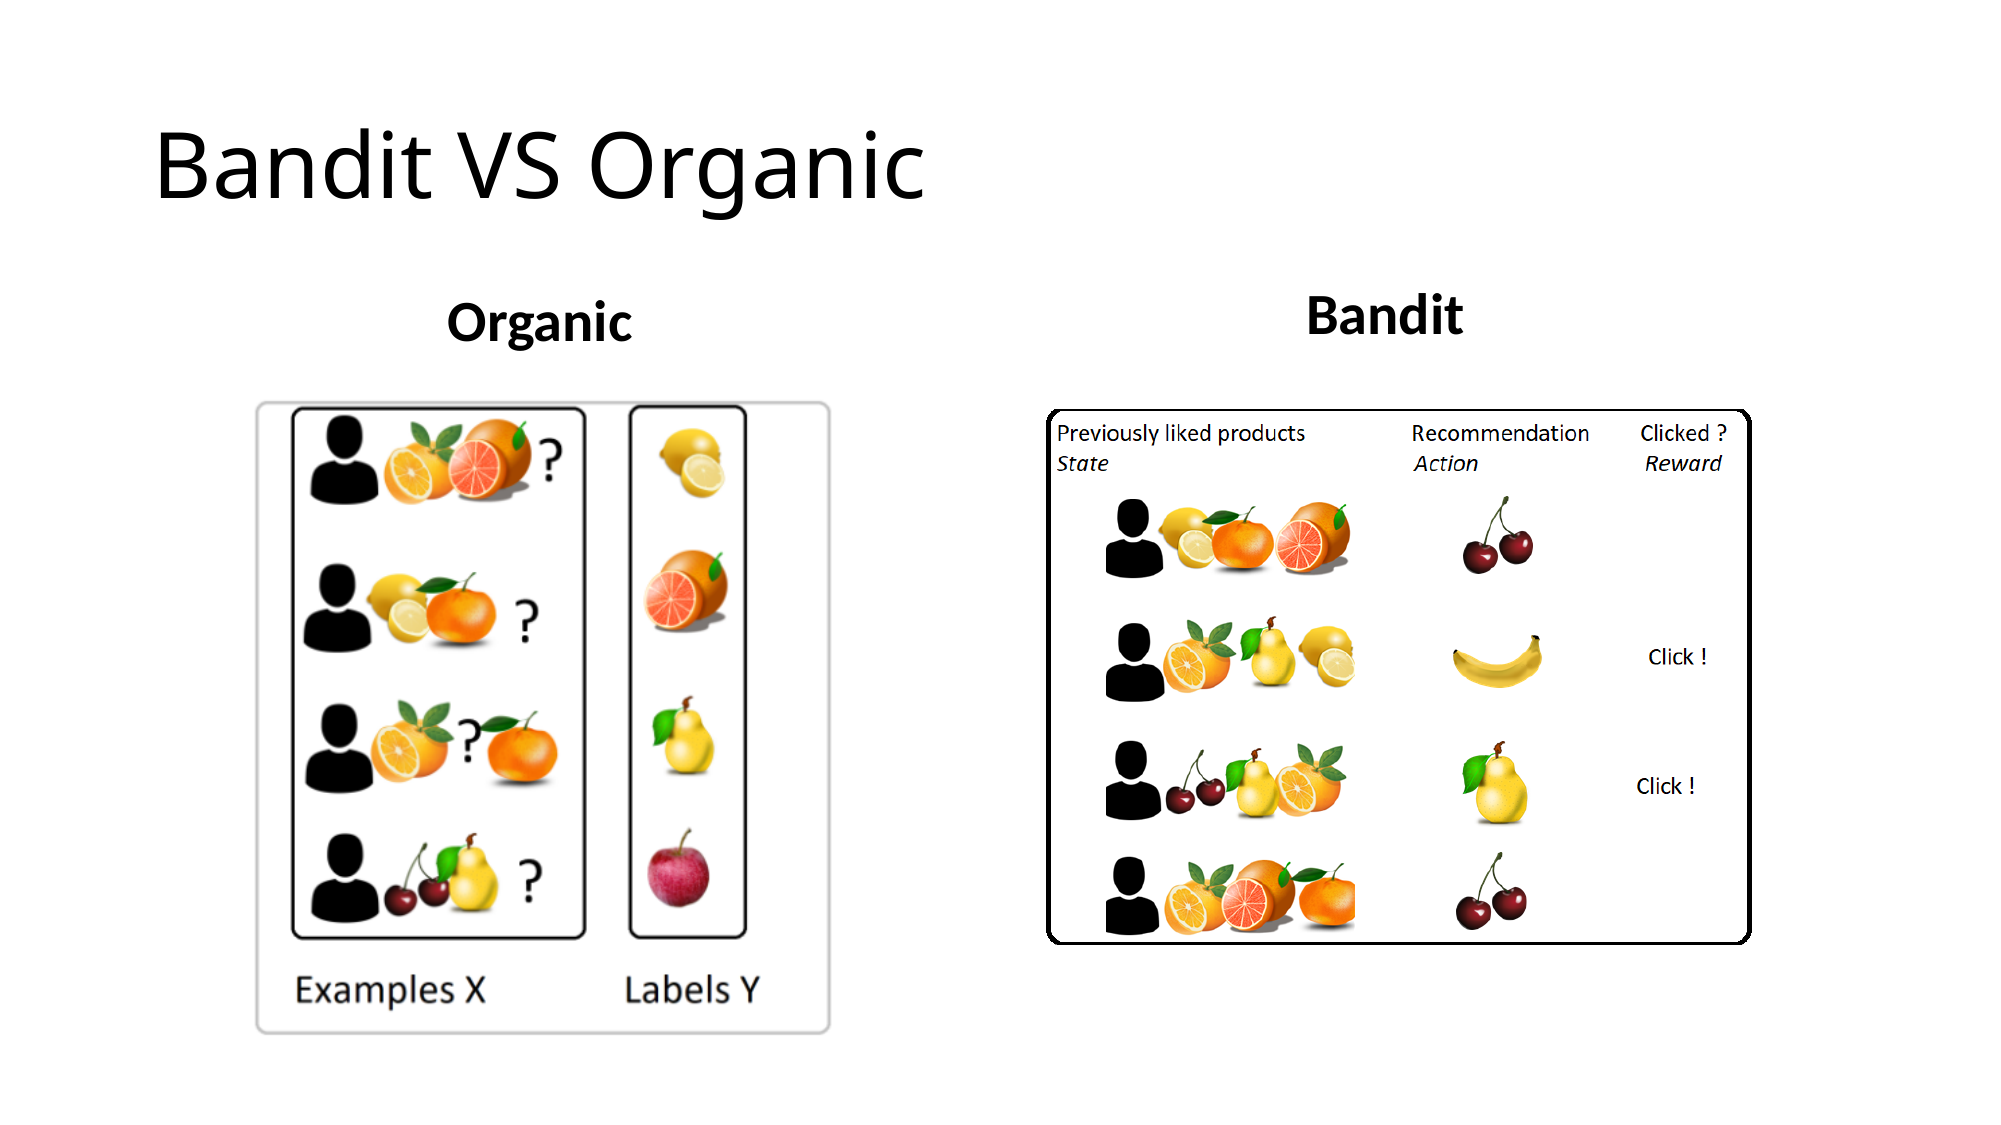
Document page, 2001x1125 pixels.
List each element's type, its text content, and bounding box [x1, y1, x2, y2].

title Bandit VS Organic [137, 59, 1863, 278]
text_box Organic [219, 275, 862, 361]
picture [241, 392, 840, 1050]
picture [1046, 409, 1767, 945]
text_box Bandit [1063, 268, 1707, 354]
